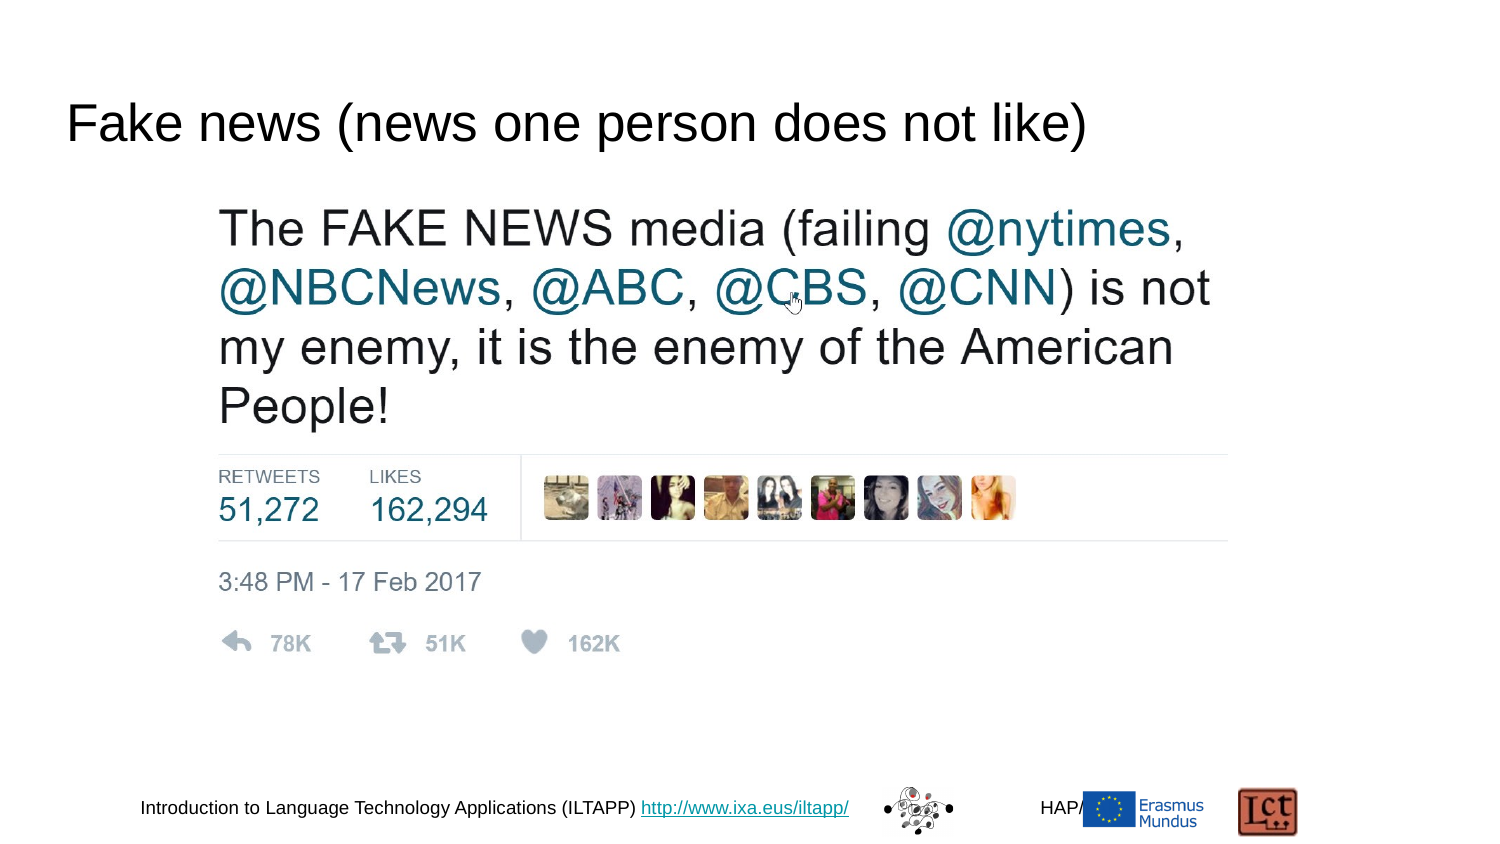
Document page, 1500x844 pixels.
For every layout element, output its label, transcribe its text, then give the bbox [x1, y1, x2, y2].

picture [174, 191, 1229, 670]
picture [1078, 786, 1215, 840]
picture [1238, 787, 1298, 837]
picture [882, 787, 954, 837]
title Fake news (news one person does not like) [51, 72, 1449, 167]
